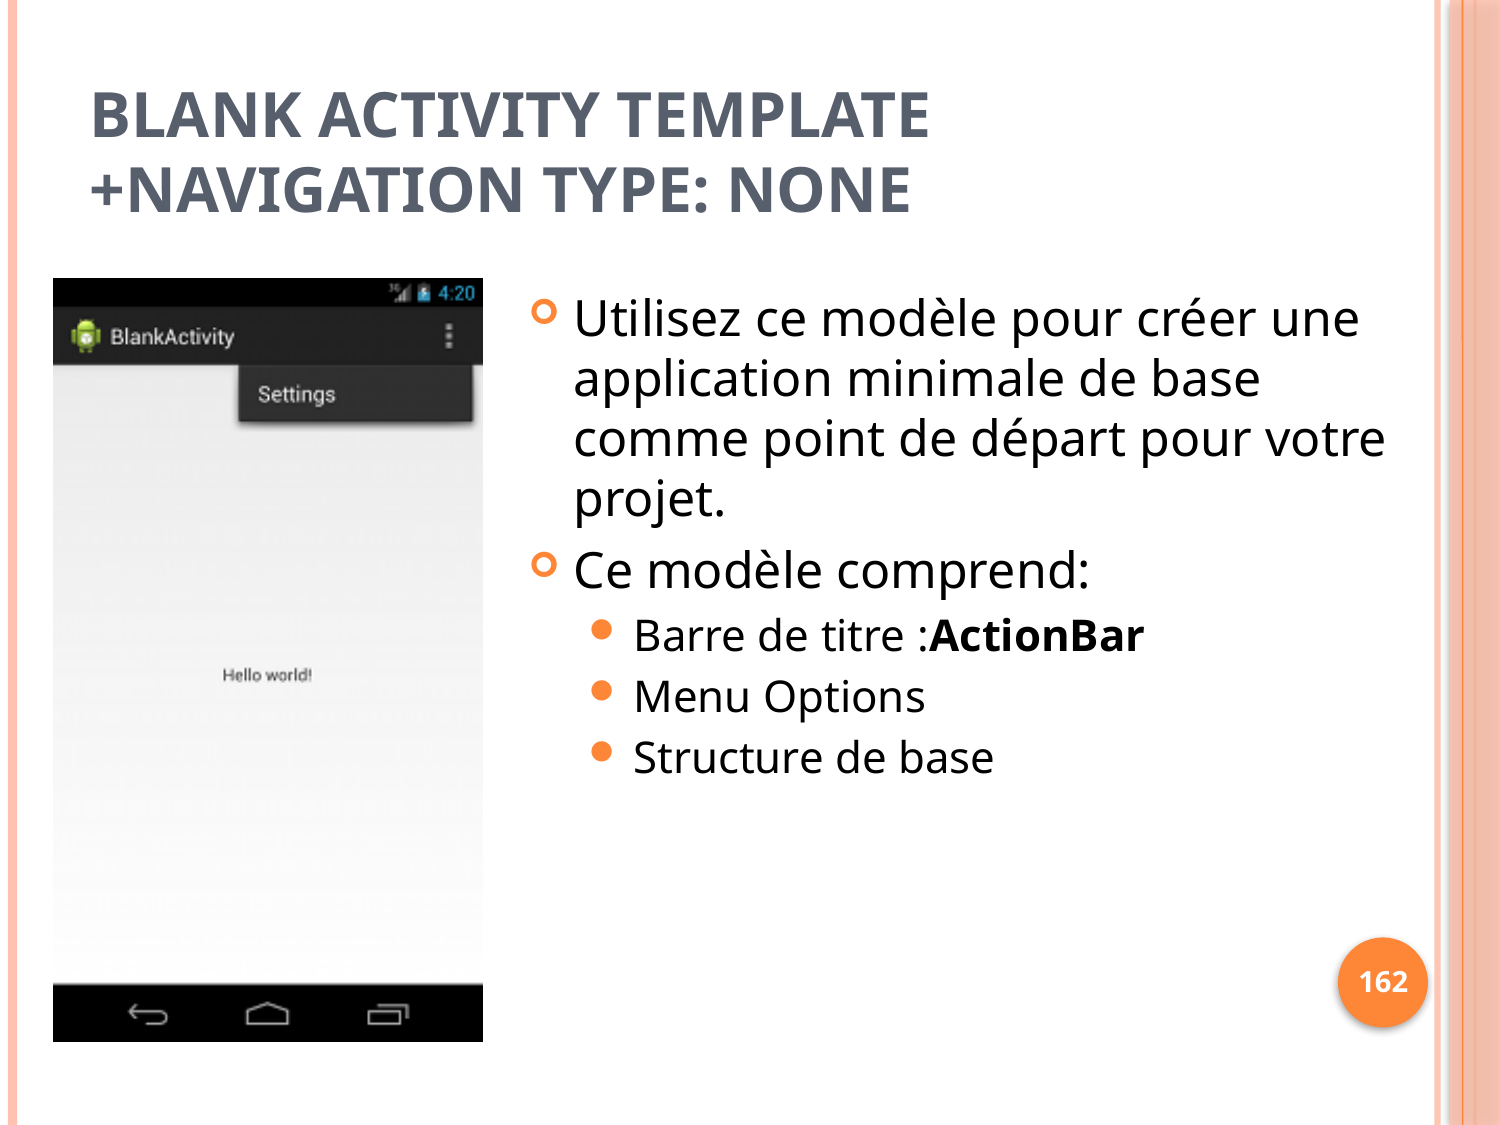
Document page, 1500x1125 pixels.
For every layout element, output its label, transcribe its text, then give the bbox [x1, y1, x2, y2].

picture [52, 278, 483, 1042]
title Blank Activity Template +Navigation Type: None [75, 45, 1300, 233]
list Utilisez ce modèle pour créer une application minimale de base comme point de départ pour votre projet. Ce modèle comprend: Barre de titre :ActionBar Menu Options Structure de base [513, 278, 1436, 1059]
slide_number 162 [1333, 940, 1434, 1027]
